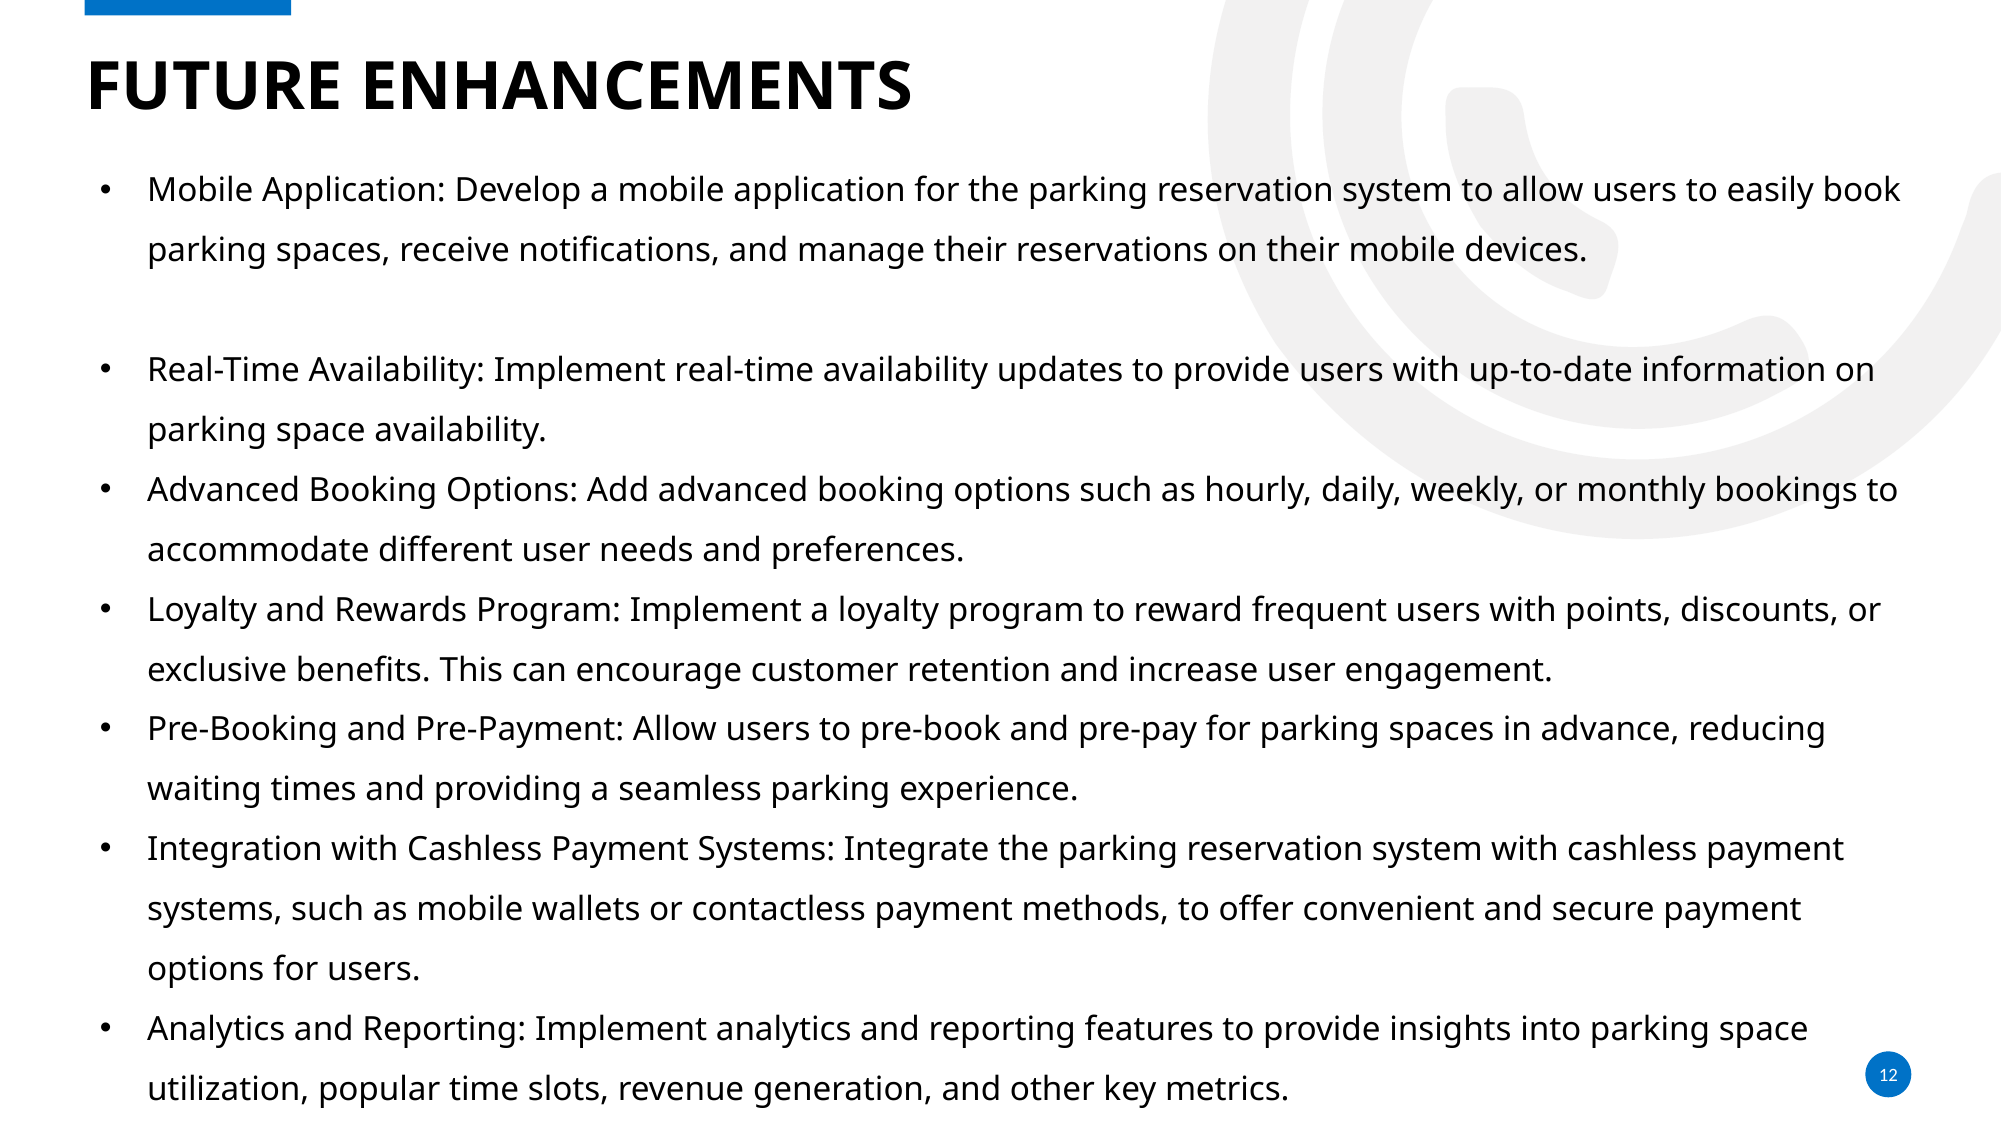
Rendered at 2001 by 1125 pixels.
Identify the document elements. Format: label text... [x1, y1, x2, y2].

title Future enhancements [85, 0, 1915, 124]
text_box [33, 995, 349, 1123]
text_box Mobile Application: Develop a mobile application for the parking reservation system to allow users to easily book parking spaces, receive notifications, and manage their reservations on their mobile devices. Real-Time Availability: Implement real-time availability updates to provide users with up-to-date information on parking space availability. Advanced Booking Options: Add advanced booking options such as hourly, daily, weekly, or monthly bookings to accommodate different user needs and preferences. Loyalty and Rewards Program: Implement a loyalty program to reward frequent users with points, discounts, or exclusive benefits. This can encourage customer retention and increase user engagement. Pre-Booking and Pre-Payment: Allow users to pre-book and pre-pay for parking spaces in advance, reducing waiting times and providing a seamless parking experience. Integration with Cashless Payment Systems: Integrate the parking reservation system with cashless payment systems, such as mobile wallets or contactless payment methods, to offer convenient and secure payment options for users. Analytics and Reporting: Implement analytics and reporting features to provide insights into parking space utilization, popular time slots, revenue generation, and other key metrics. [85, 141, 1942, 1115]
